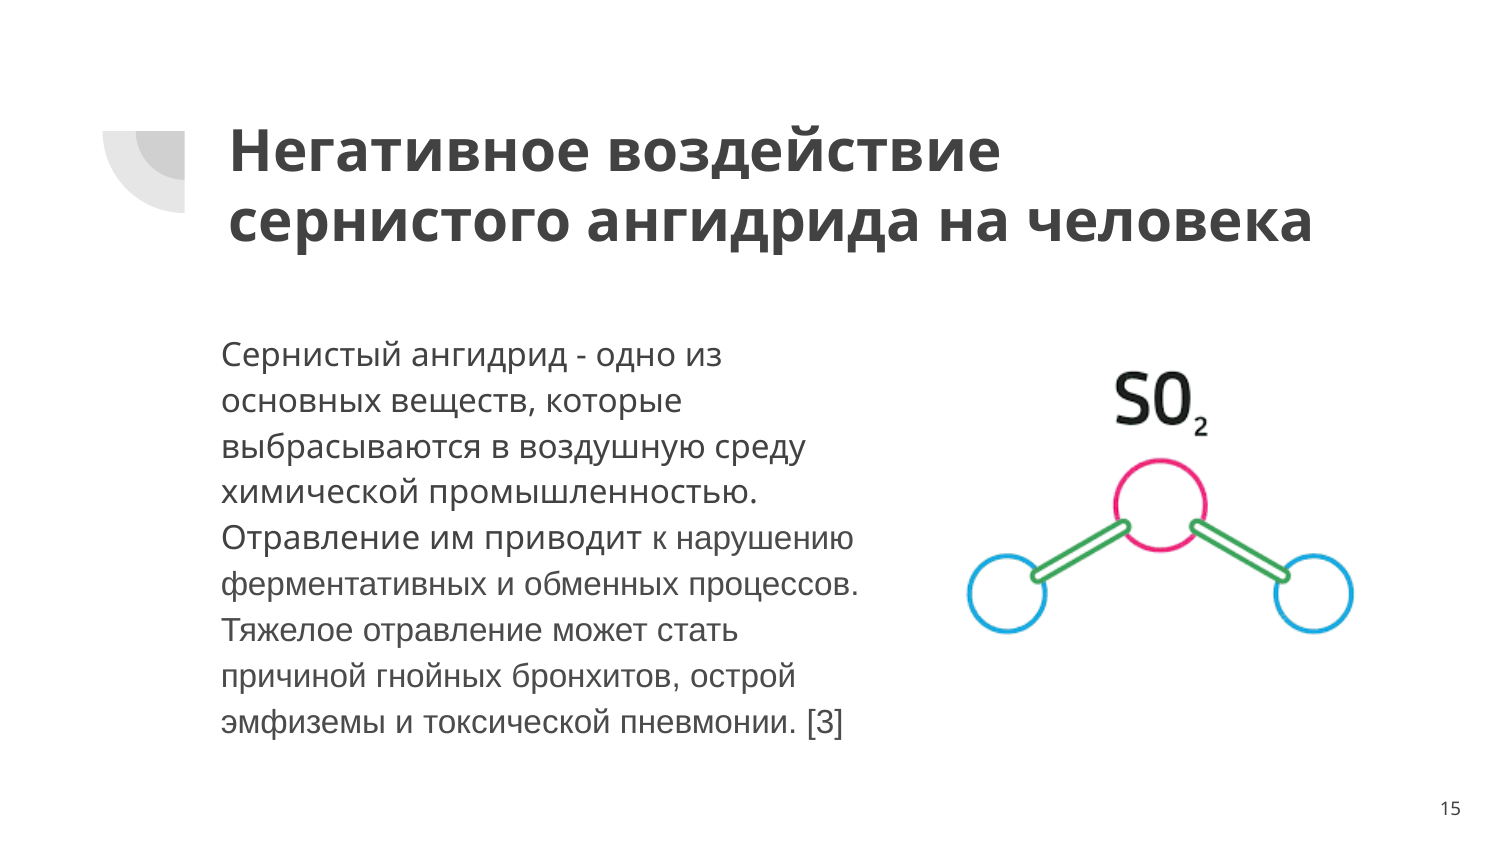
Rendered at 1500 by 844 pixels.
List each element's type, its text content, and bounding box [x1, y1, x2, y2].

picture [957, 358, 1368, 661]
title Негативное воздействие сернистого ангидрида на человека [213, 98, 1368, 263]
slide_number ‹#› [1386, 777, 1477, 842]
list Сернистый ангидрид - одно из основных веществ, которые выбрасываются в воздушную среду химической промышленностью. Отравление им приводит к нарушению ферментативных и обменных процессов. Тяжелое отравление может стать причиной гнойных бронхитов, острой эмфиземы и токсической пневмонии. [3] [205, 312, 879, 760]
